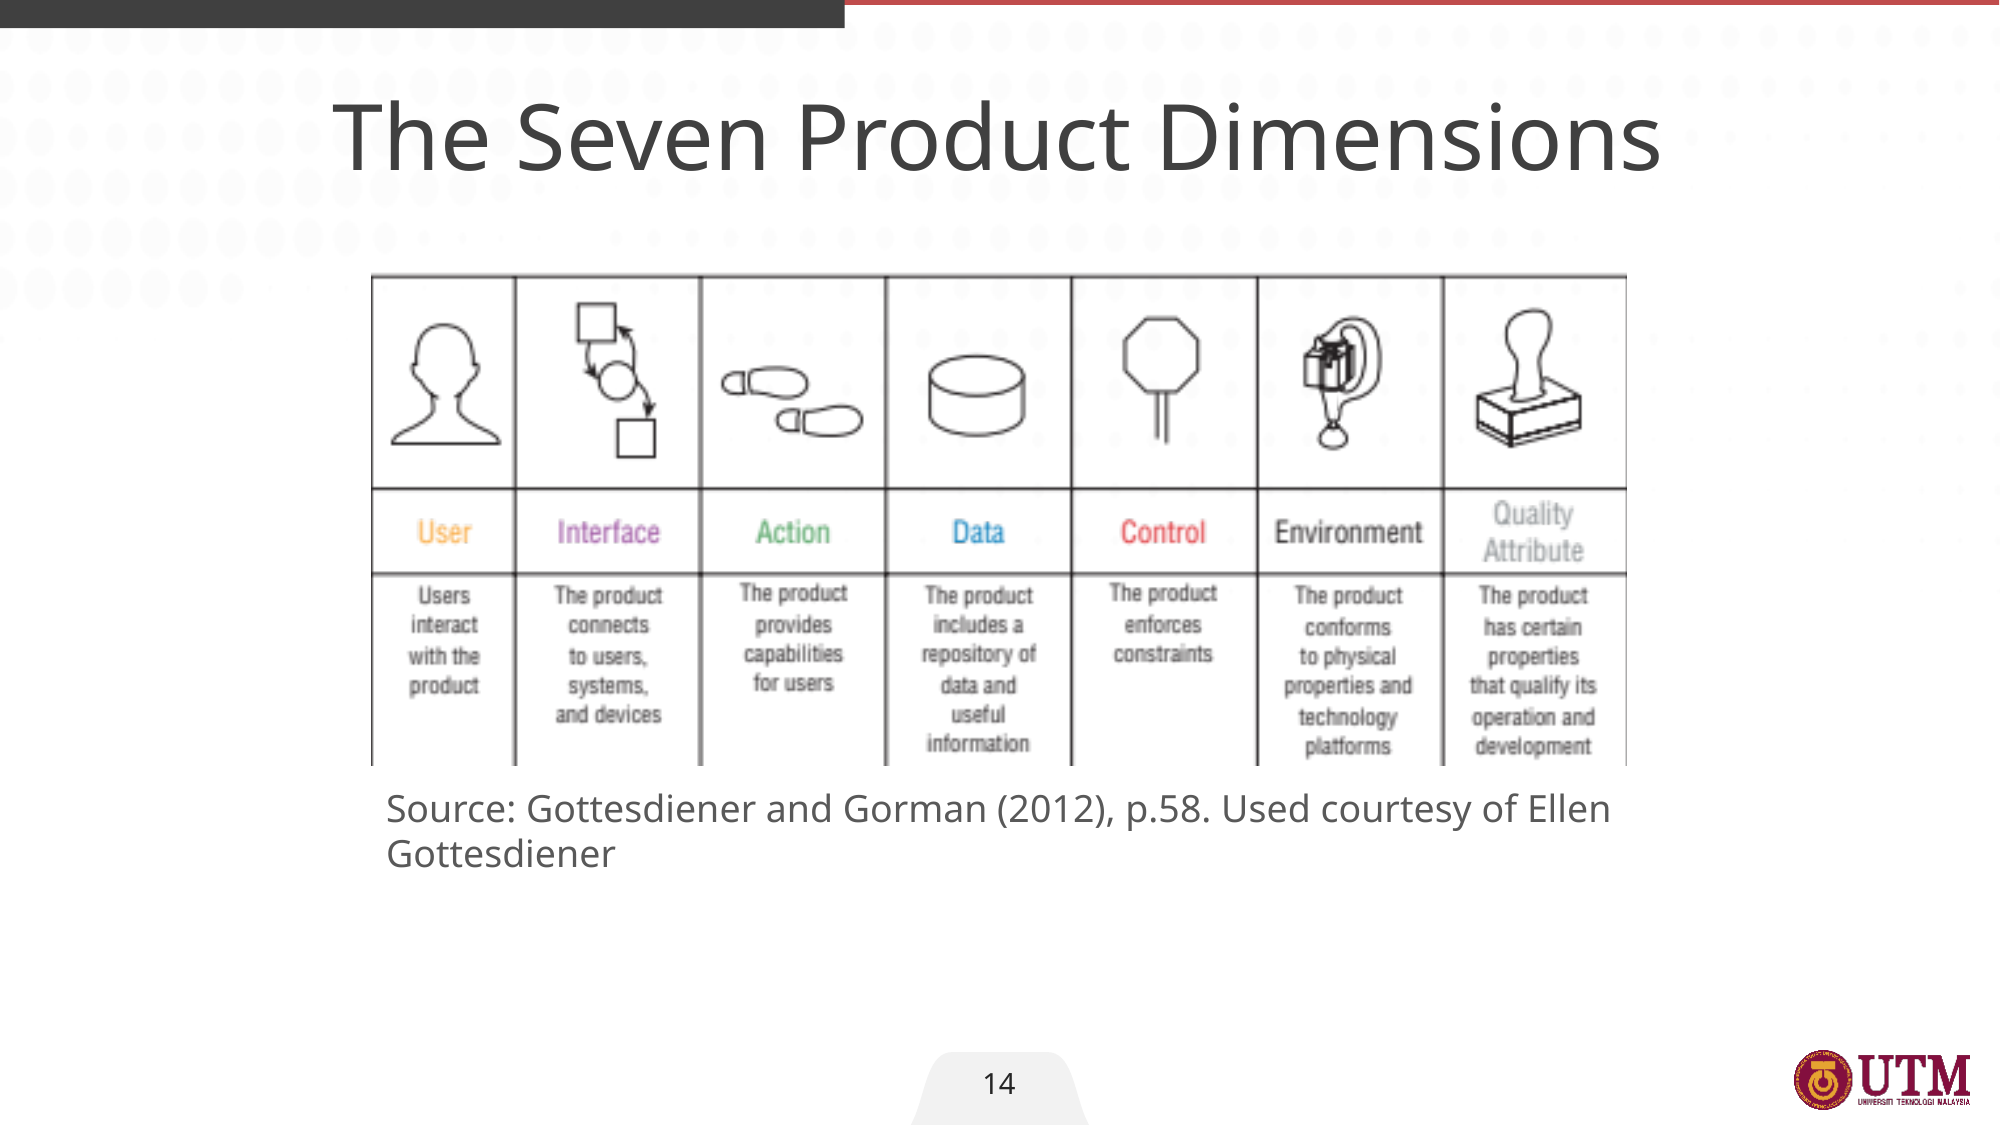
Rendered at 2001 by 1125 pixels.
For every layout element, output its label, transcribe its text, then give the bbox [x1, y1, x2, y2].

picture [1794, 1050, 1970, 1110]
text_box Source: Gottesdiener and Gorman (2012), p.58. Used courtesy of Ellen Gottesdiener [371, 777, 1634, 883]
slide_number 14 [774, 1055, 1225, 1116]
picture [0, 0, 2001, 766]
text_box The Seven Product Dimensions [255, 71, 1743, 196]
